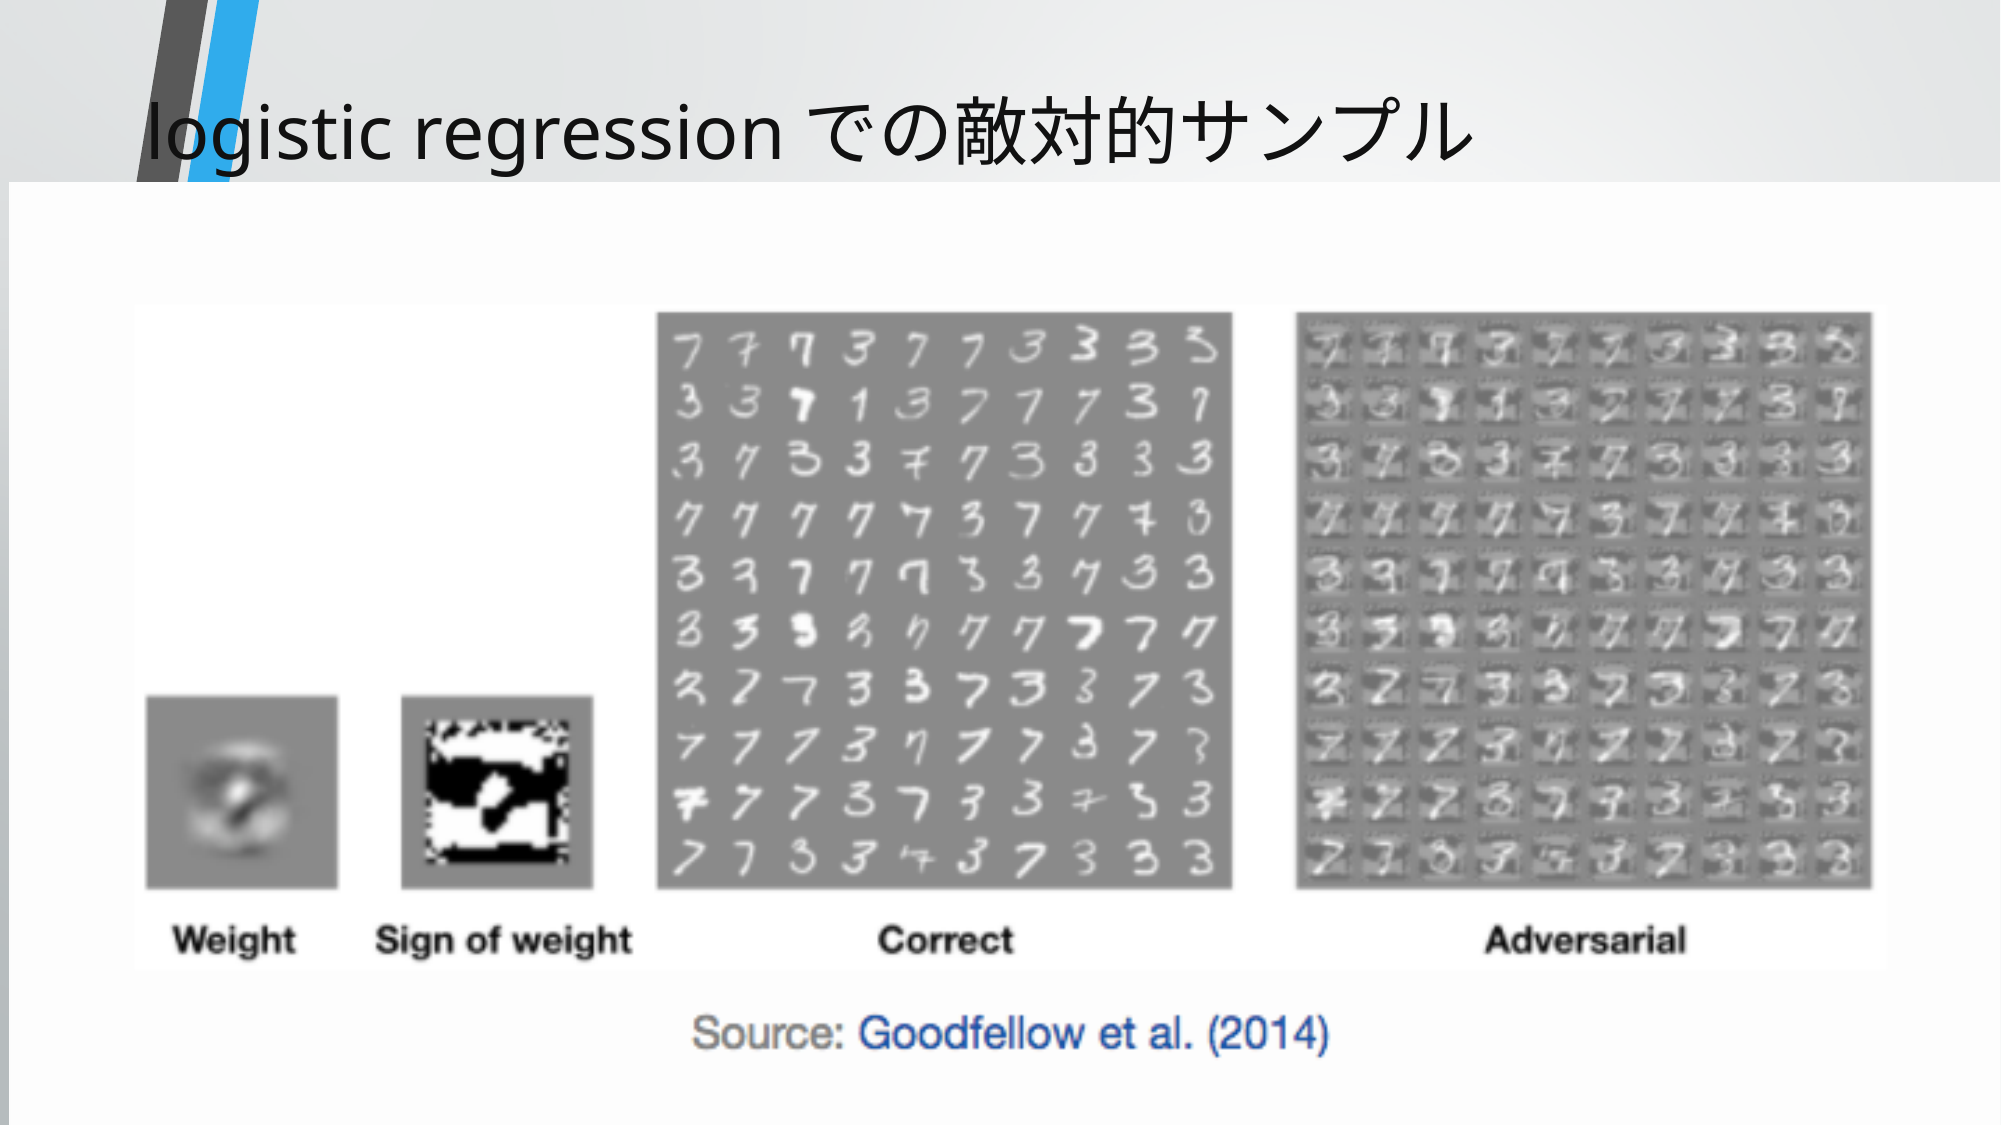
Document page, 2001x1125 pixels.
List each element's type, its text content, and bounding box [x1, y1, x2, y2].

picture [9, 182, 2000, 1125]
text_box logistic regressionでの敵対的サンプル [130, 76, 1492, 182]
